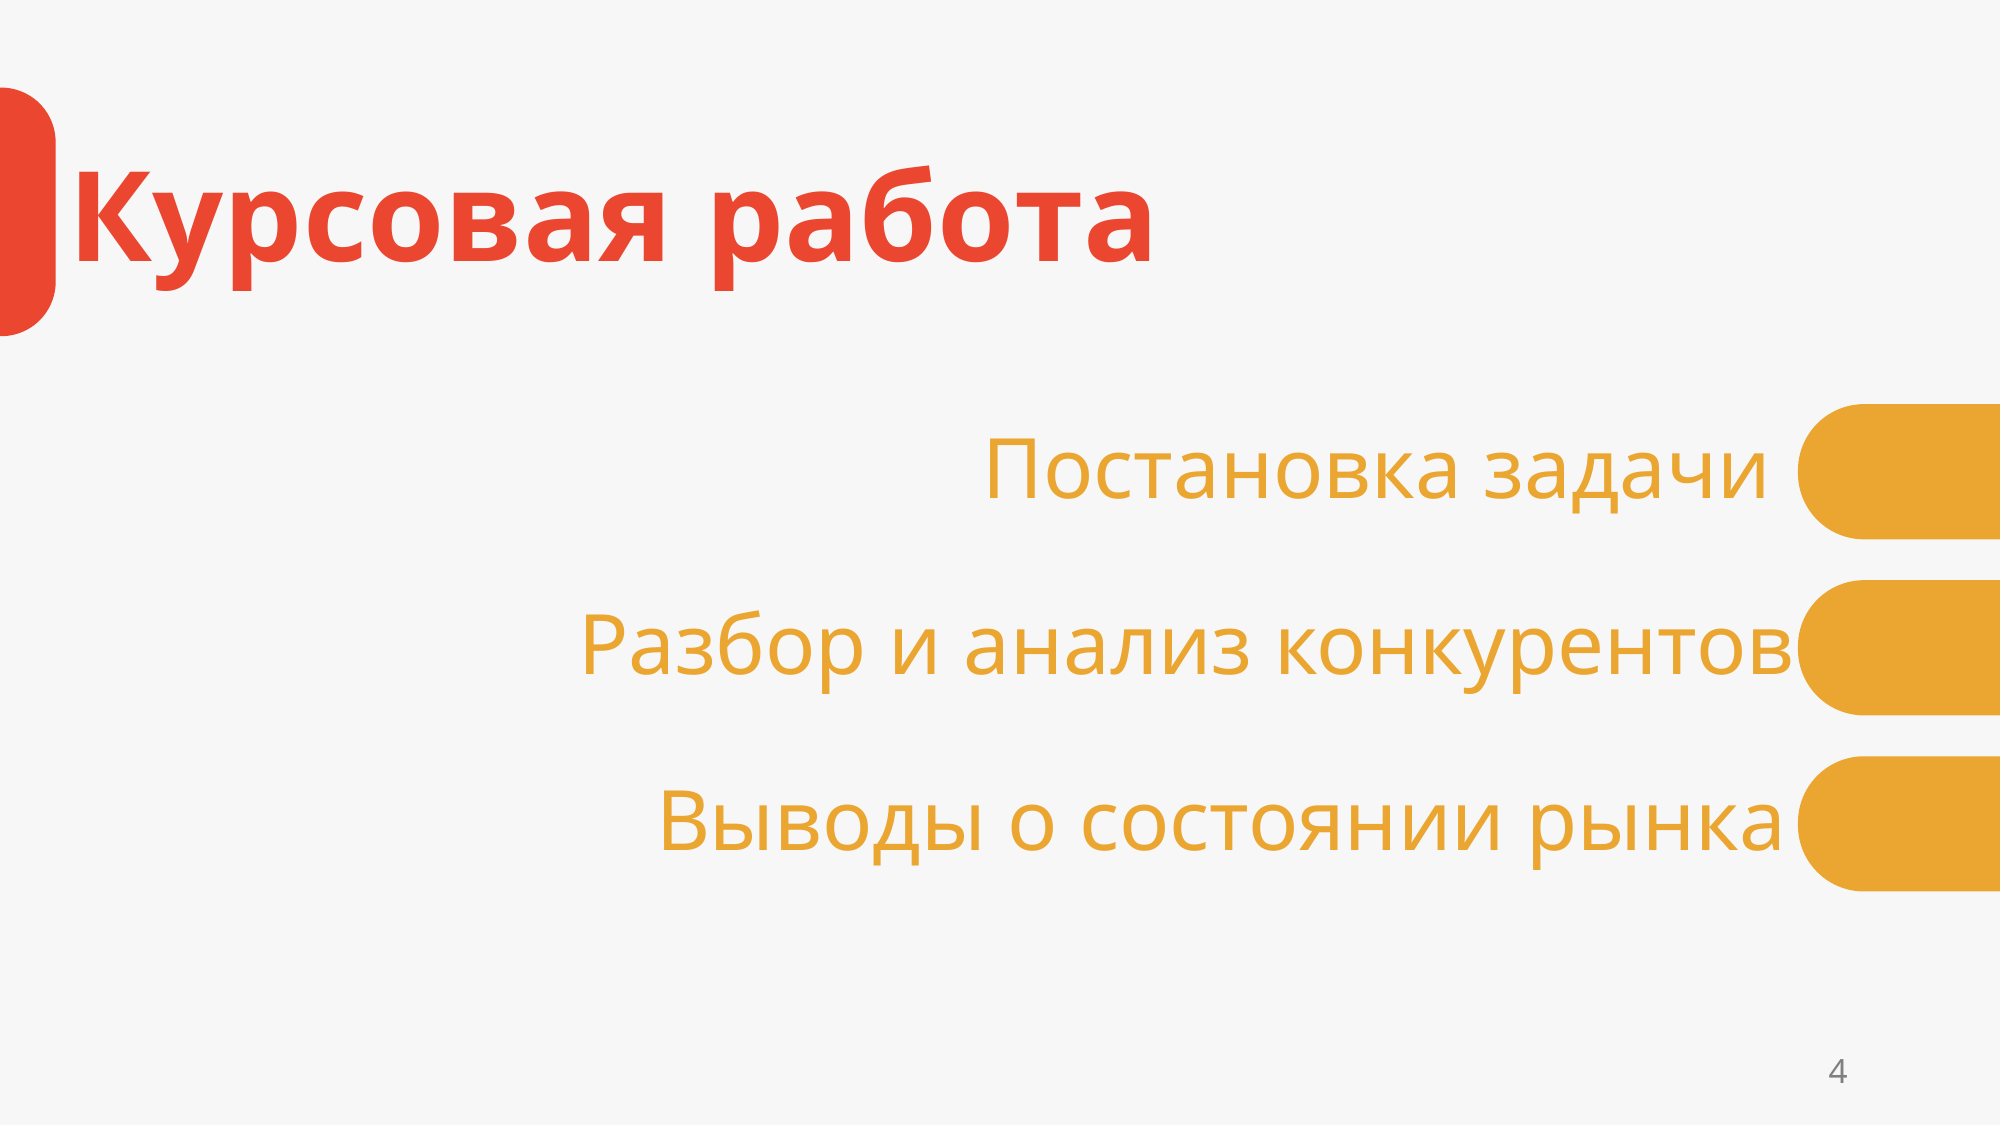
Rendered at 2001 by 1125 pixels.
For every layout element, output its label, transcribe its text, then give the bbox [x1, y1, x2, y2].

text_box [1796, 579, 2000, 717]
text_box Разбор и анализ конкурентов [563, 583, 1810, 699]
slide_number 4 [1412, 1042, 1863, 1103]
text_box Постановка задачи [967, 407, 1786, 523]
text_box [1796, 755, 2000, 893]
text_box [1796, 403, 2000, 541]
text_box Выводы о состоянии рынка [641, 759, 1802, 875]
text_box [0, 86, 57, 338]
text_box Курсовая работа [56, 128, 1175, 294]
